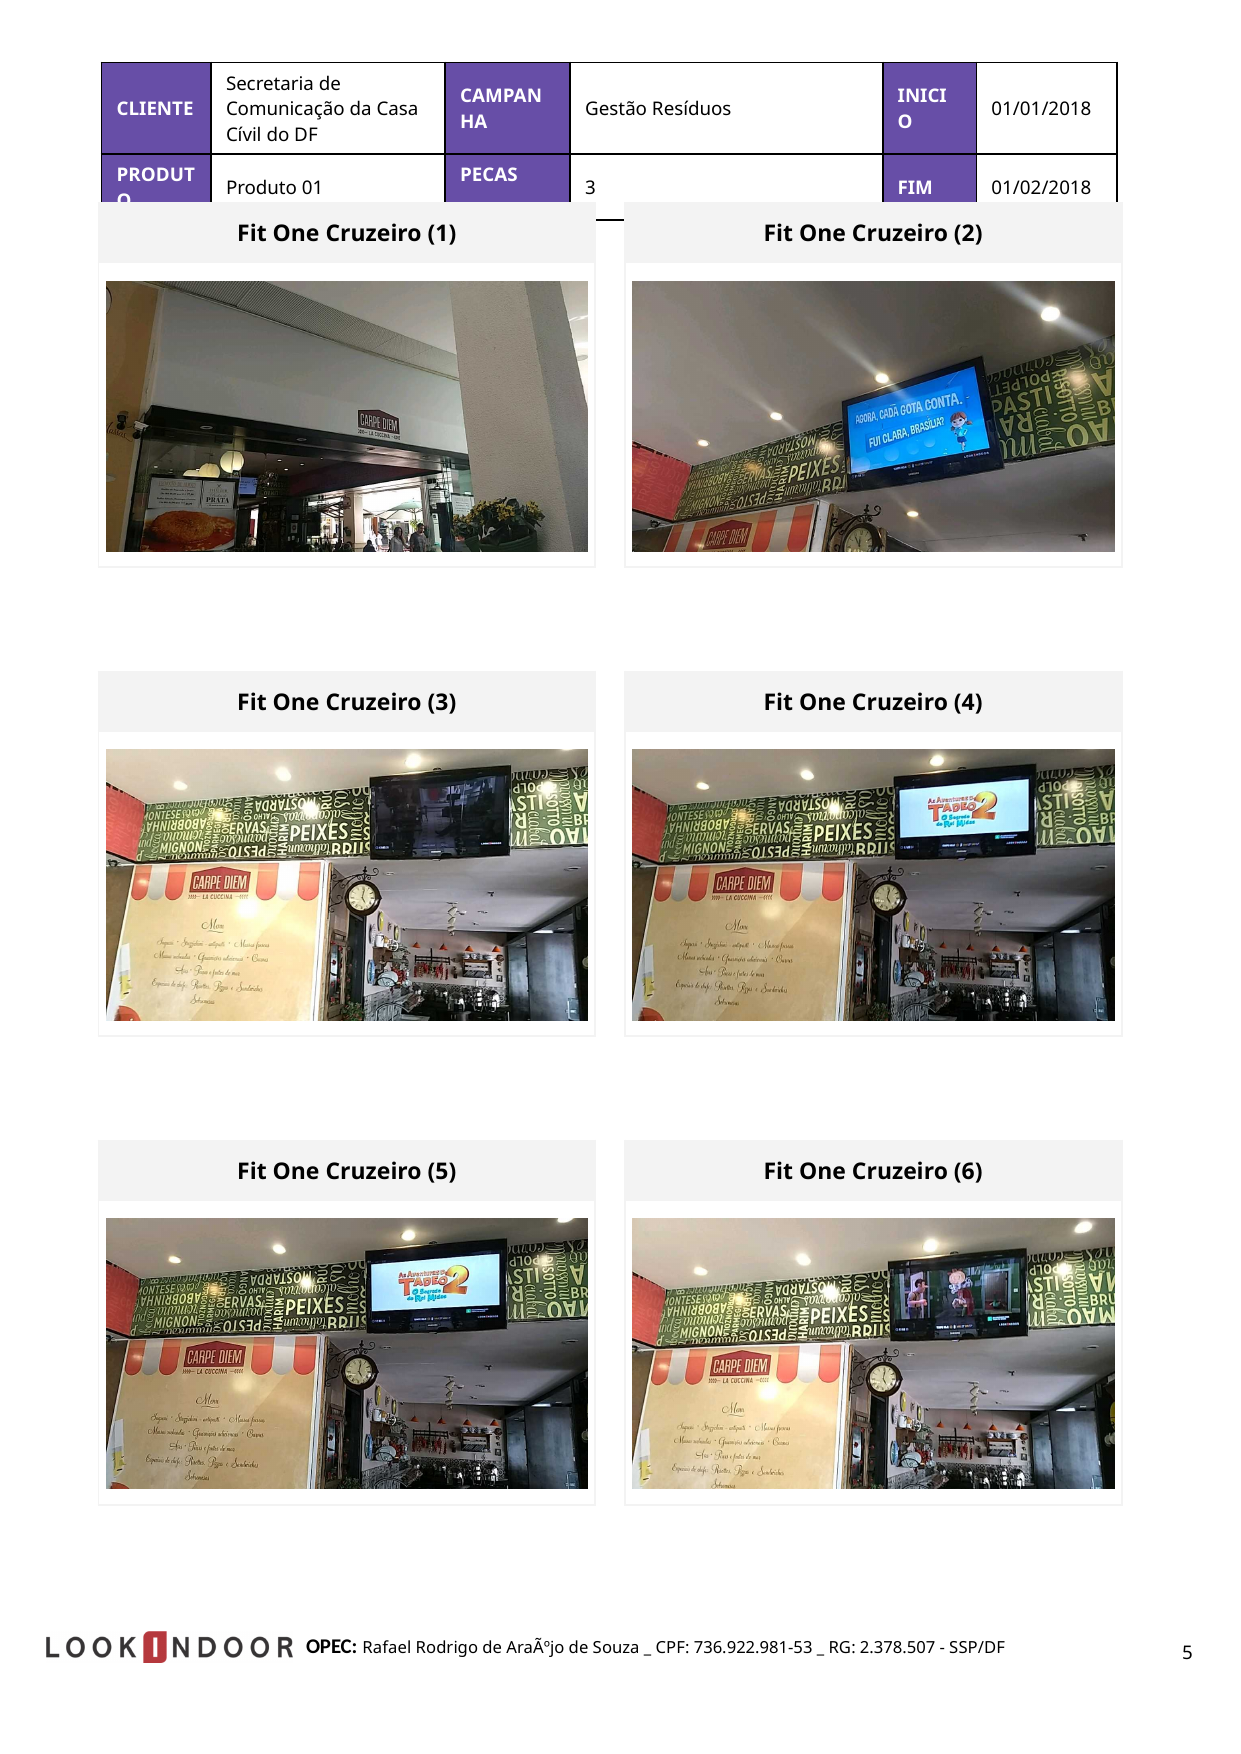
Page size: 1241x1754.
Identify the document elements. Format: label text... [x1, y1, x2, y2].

table_header 01/01/2018 [977, 63, 1116, 153]
picture [105, 749, 588, 1021]
text_box 5 [1140, 1632, 1235, 1716]
table_header Fit One Cruzeiro (1) [99, 204, 594, 262]
table_header INICIO [884, 63, 976, 153]
table_header Fit One Cruzeiro (2) [626, 204, 1121, 262]
picture [632, 749, 1115, 1021]
table_header Gestão Resíduos [571, 63, 882, 153]
table_cell [626, 1201, 1121, 1504]
table_cell 3 [571, 155, 882, 219]
table_cell Produto 01 [212, 155, 444, 202]
table_header CAMPANHA [446, 63, 569, 153]
picture [632, 1218, 1115, 1490]
text_box OPEC: Rafael Rodrigo de AraÃºjo de Souza _ CPF: 736.922.981-53 _ RG: 2.378.507 - SSP/DF [109, 1625, 1204, 1665]
picture [632, 281, 1115, 552]
table_header Fit One Cruzeiro (3) [99, 673, 594, 730]
picture [105, 1218, 588, 1490]
table_cell PRODUTO [102, 155, 210, 202]
table_cell [99, 1201, 594, 1504]
table_cell [626, 732, 1121, 1035]
table_cell PECAS [446, 155, 569, 202]
table_cell 01/02/2018 [977, 155, 1116, 202]
table_header Fit One Cruzeiro (6) [626, 1142, 1121, 1199]
table_cell [99, 732, 594, 1035]
table_header CLIENTE [102, 63, 210, 153]
table_cell FIM [884, 155, 976, 202]
table_header Fit One Cruzeiro (4) [626, 673, 1121, 730]
picture [105, 281, 588, 552]
table_cell [99, 263, 594, 566]
table_cell [626, 263, 1121, 566]
table_header Fit One Cruzeiro (5) [99, 1142, 594, 1199]
picture [46, 1631, 293, 1663]
table_header Secretaria de Comunicação da Casa Cívil do DF [212, 63, 444, 153]
